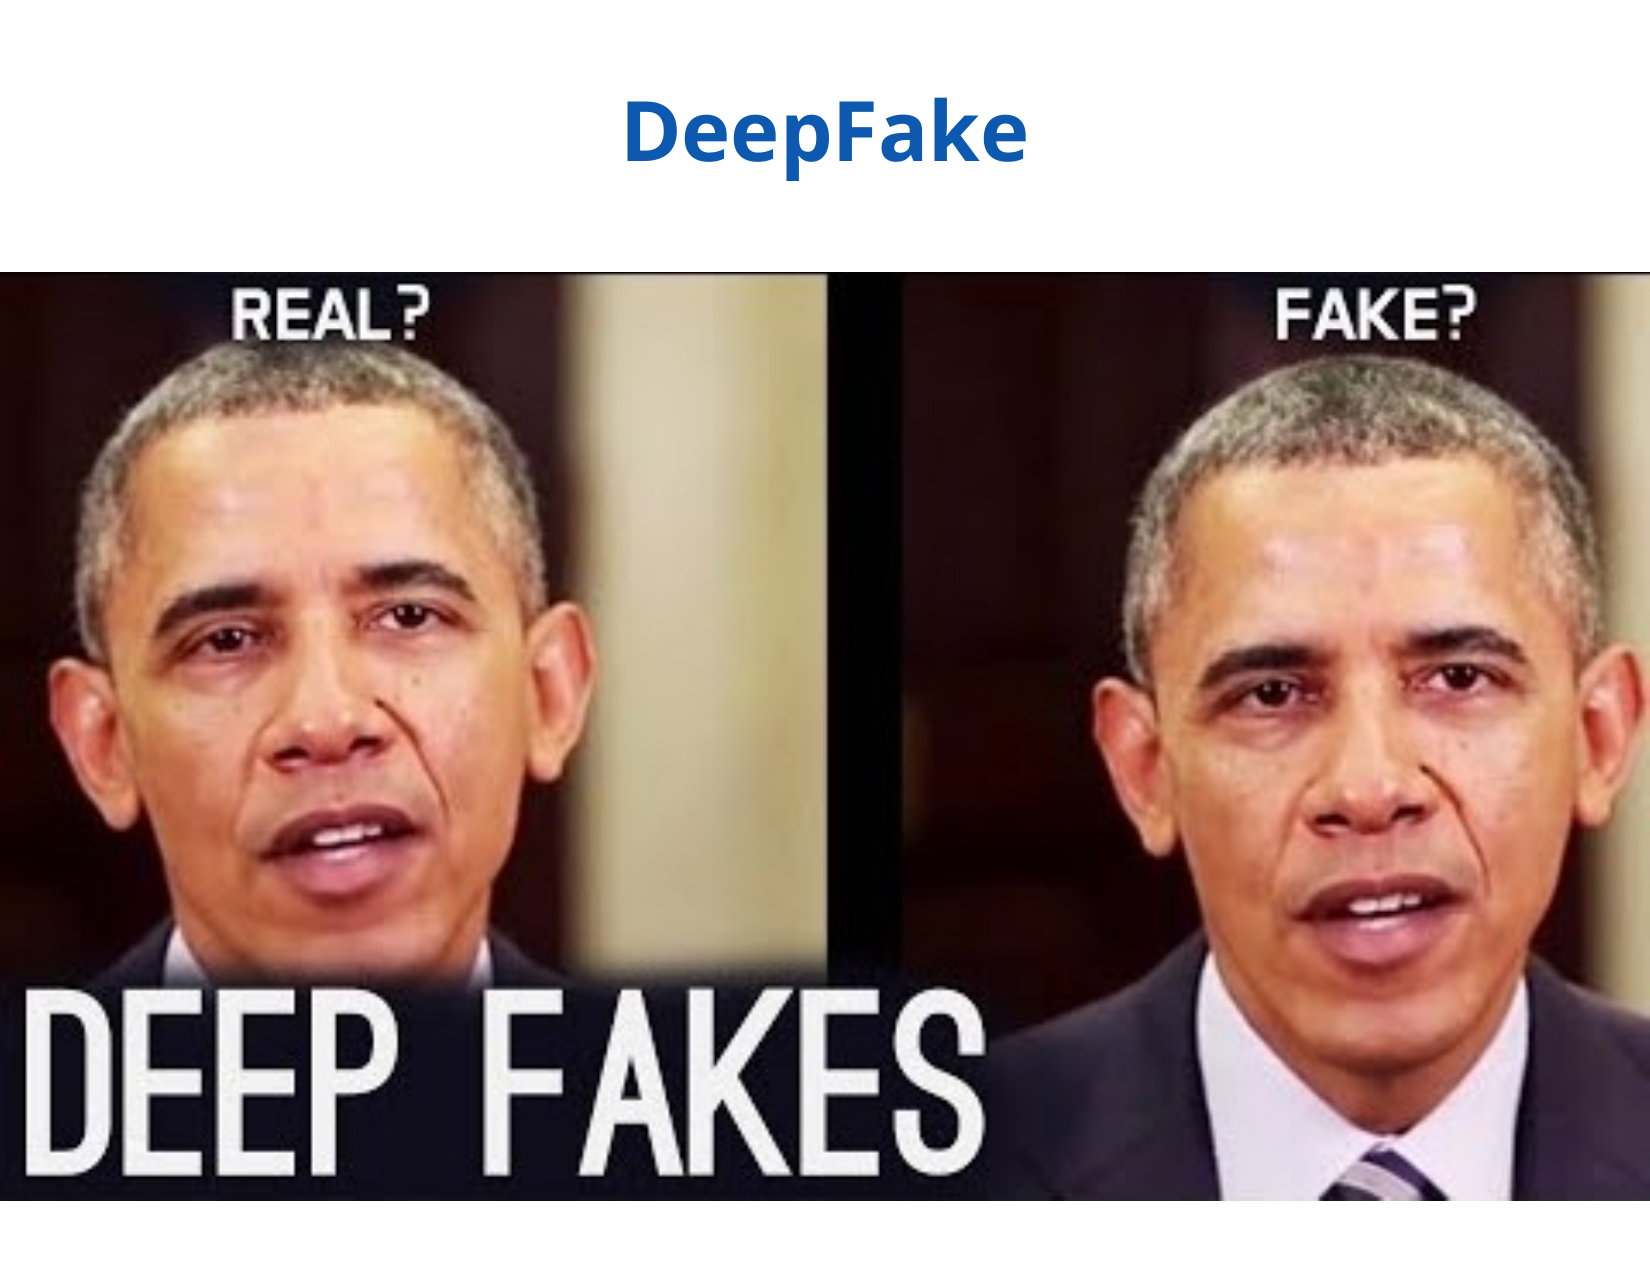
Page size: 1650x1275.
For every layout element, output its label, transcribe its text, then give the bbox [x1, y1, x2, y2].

picture [0, 272, 1650, 1202]
title DeepFake [277, 77, 1373, 271]
